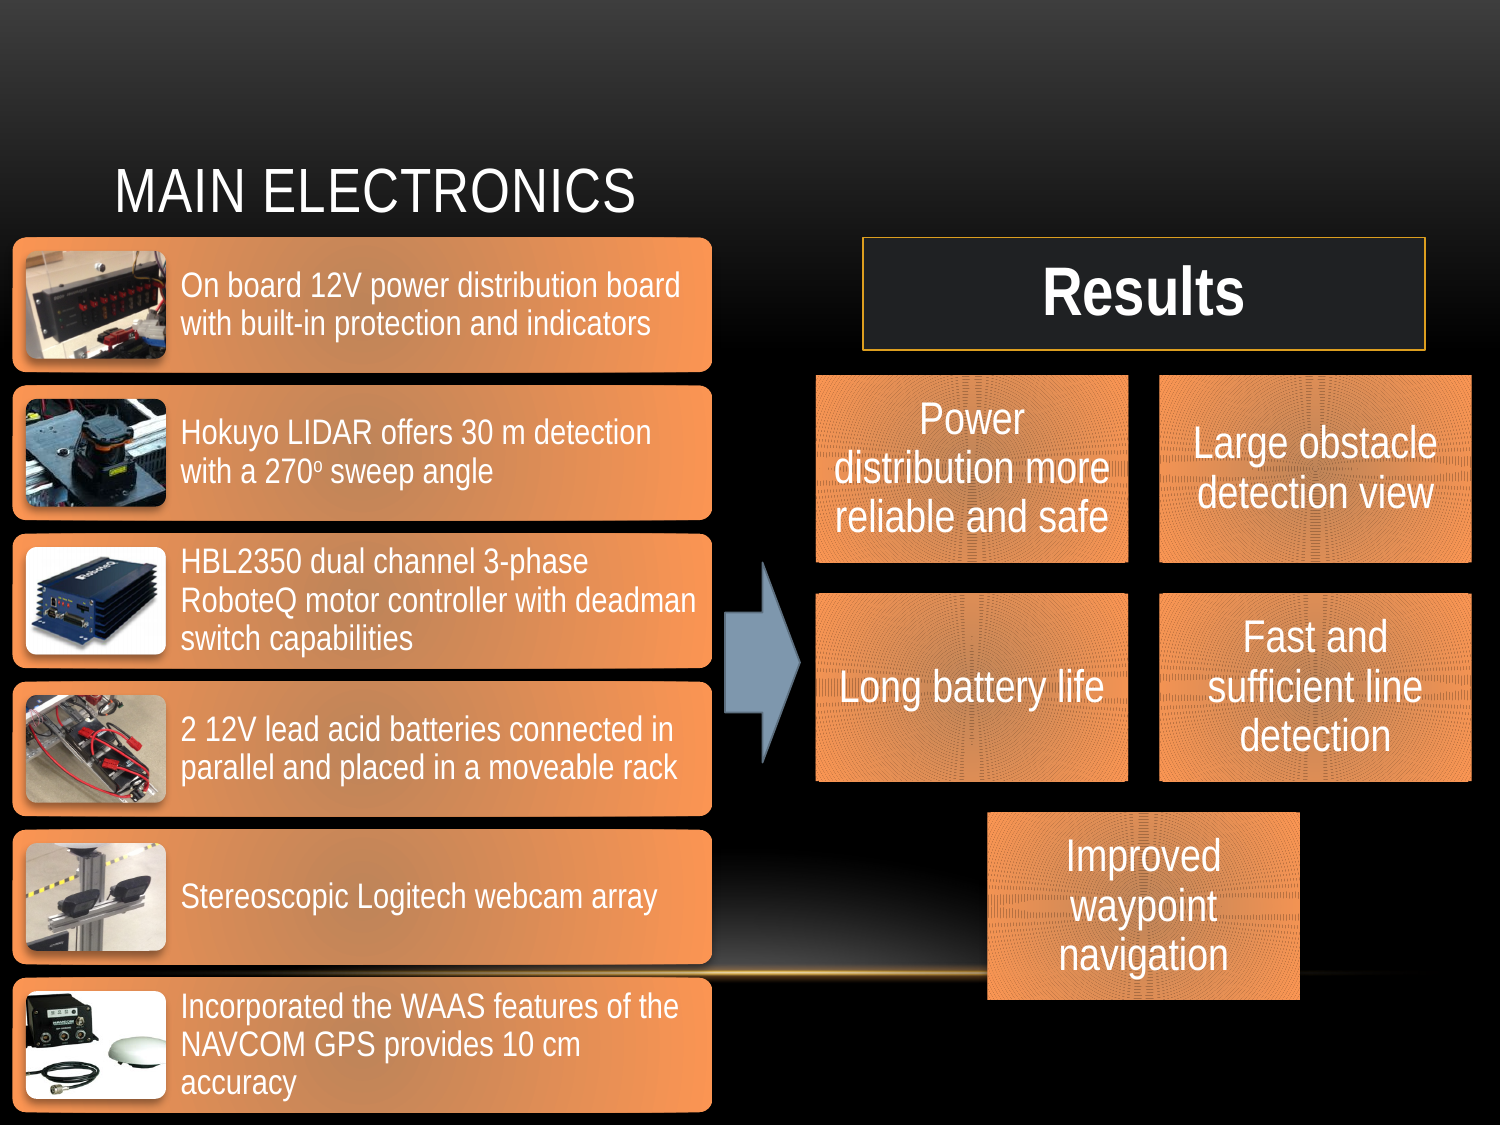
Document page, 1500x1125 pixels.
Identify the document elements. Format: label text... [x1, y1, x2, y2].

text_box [724, 374, 1500, 1001]
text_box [699, 237, 1500, 351]
picture [0, 0, 1500, 1125]
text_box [12, 237, 713, 1113]
title Main Electronics [99, 45, 1400, 233]
